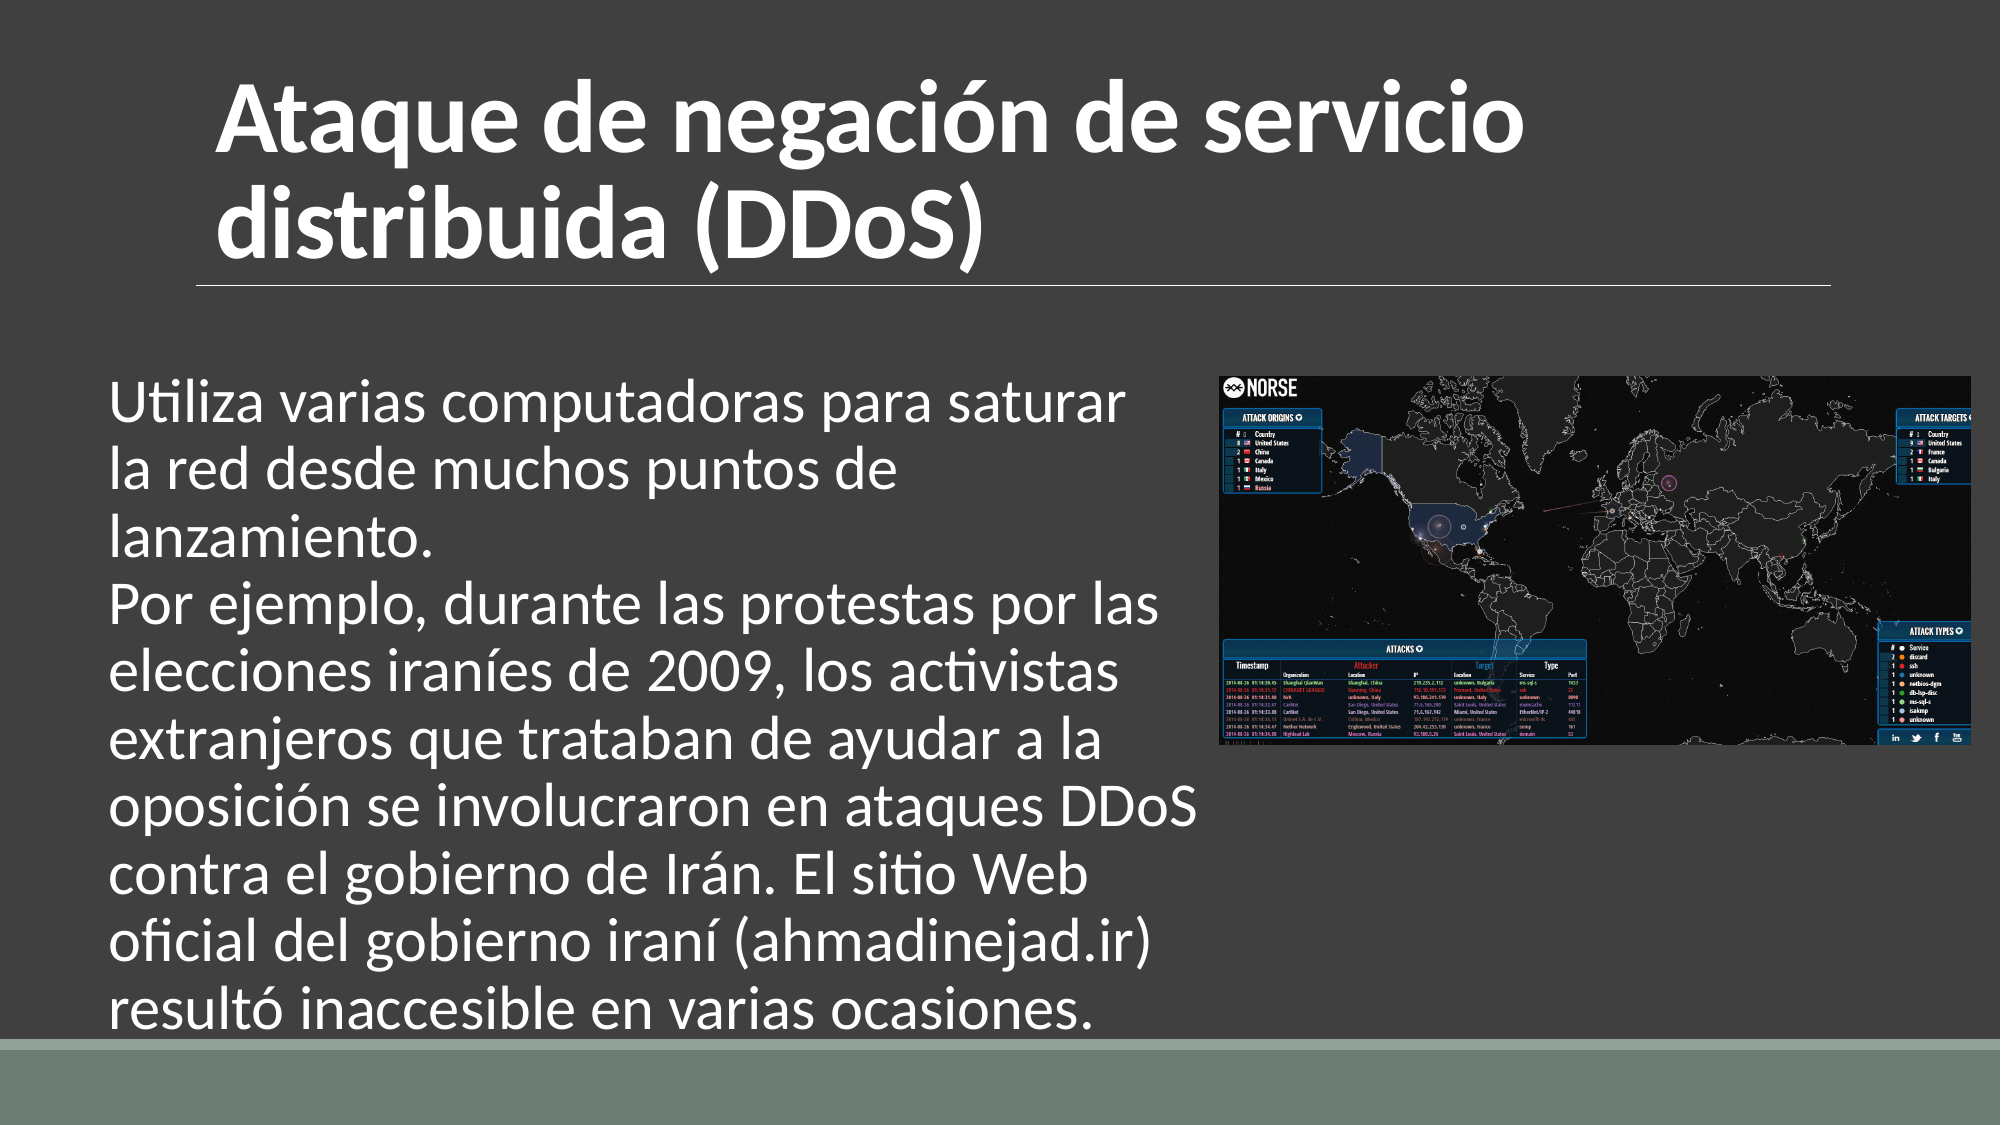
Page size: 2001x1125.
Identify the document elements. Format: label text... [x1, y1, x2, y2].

title Ataque de negación de servicio distribuida (DDoS) [199, 25, 1830, 288]
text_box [1218, 374, 1973, 747]
list Utiliza varias computadoras para saturar la red desde muchos puntos de lanzamiento. Por ejemplo, durante las protestas por las elecciones iraníes de 2009, los activistas extranjeros que trataban de ayudar a la oposición se involucraron en ataques DDoS contra el gobierno de Irán. El sitio Web oficial del gobierno iraní (ahmadinejad.ir) resultó inaccesible en varias ocasiones. [93, 360, 1219, 1077]
